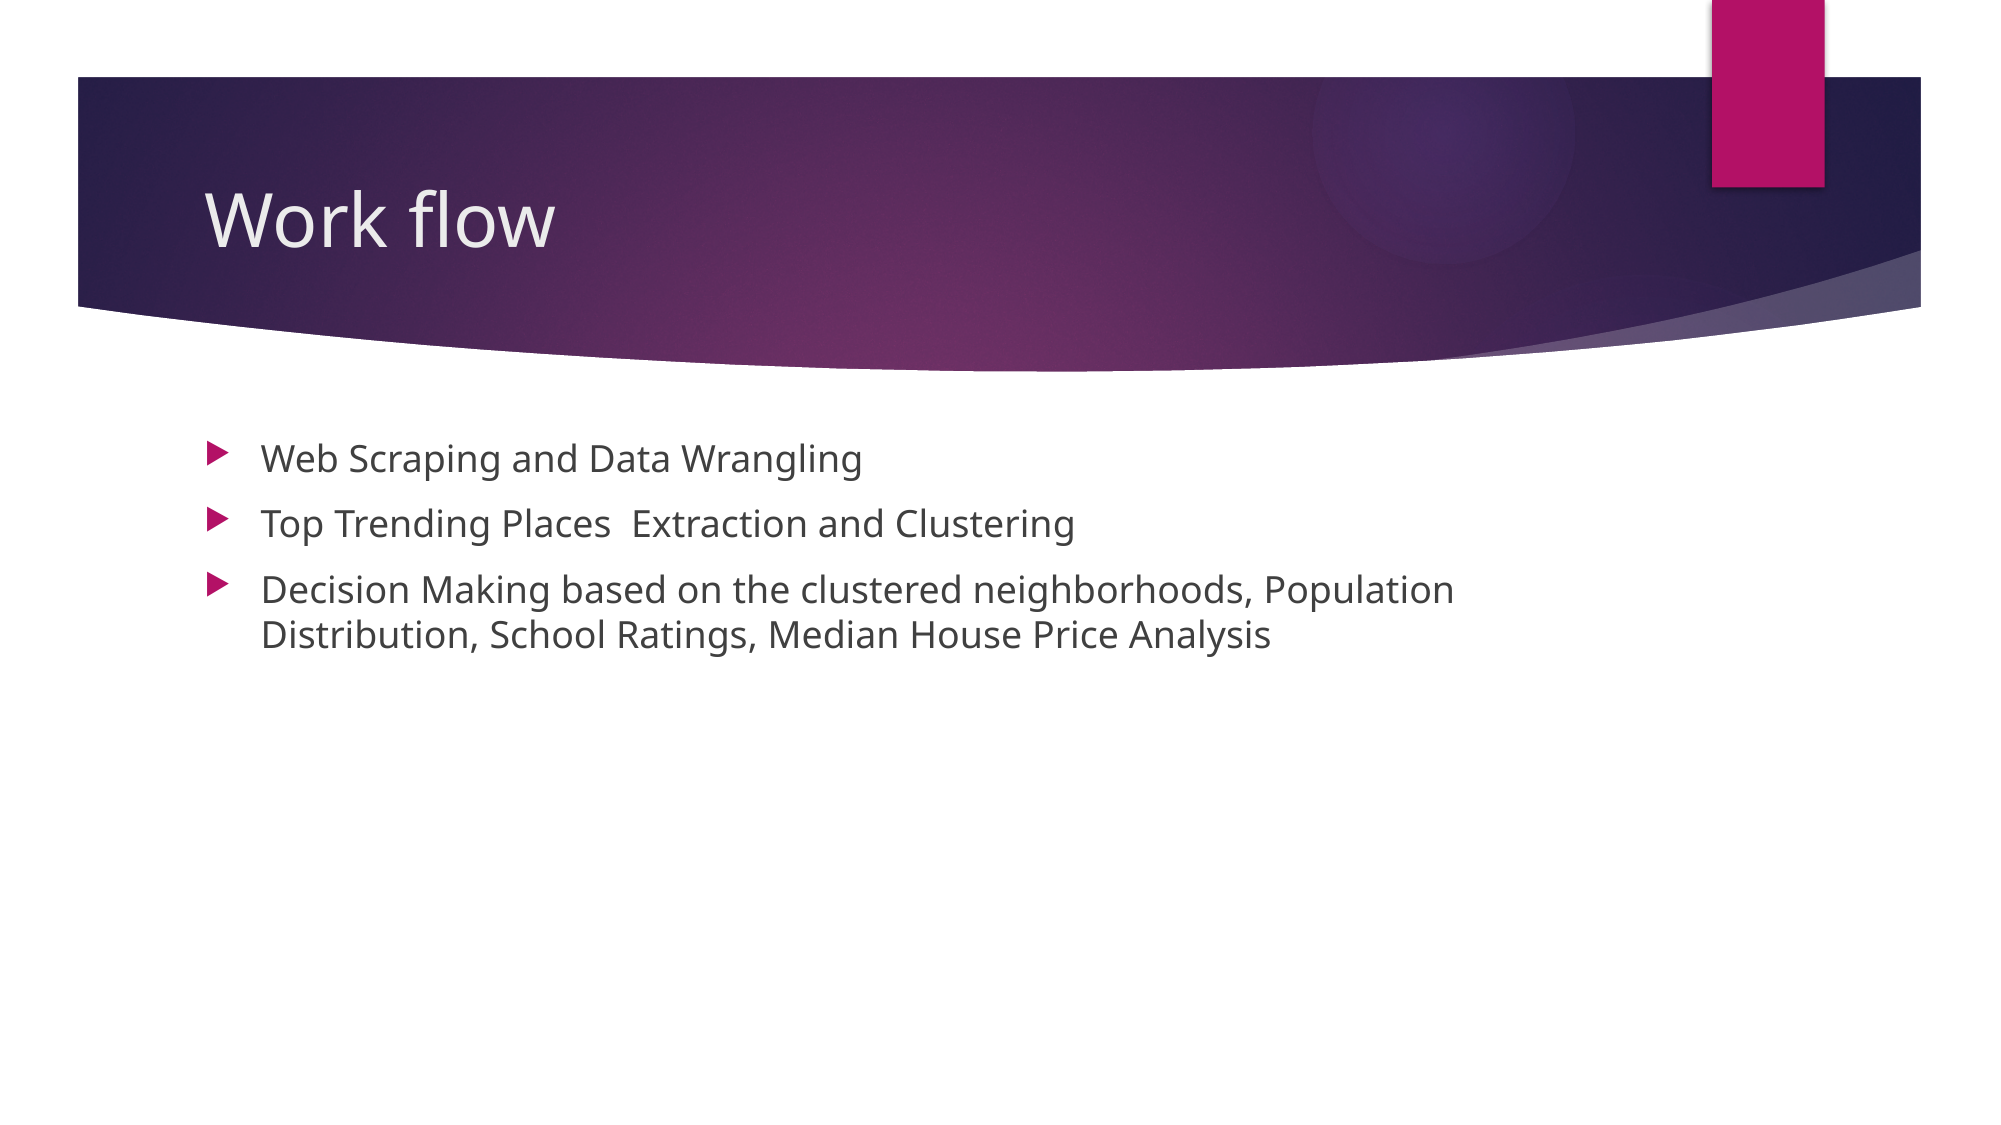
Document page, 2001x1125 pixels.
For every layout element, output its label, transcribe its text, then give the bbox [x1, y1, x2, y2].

title Work flow [189, 159, 1627, 276]
list Web Scraping and Data Wrangling Top Trending Places Extraction and Clustering Decision Making based on the clustered neighborhoods, Population Distribution, School Ratings, Median House Price Analysis [189, 427, 1638, 988]
